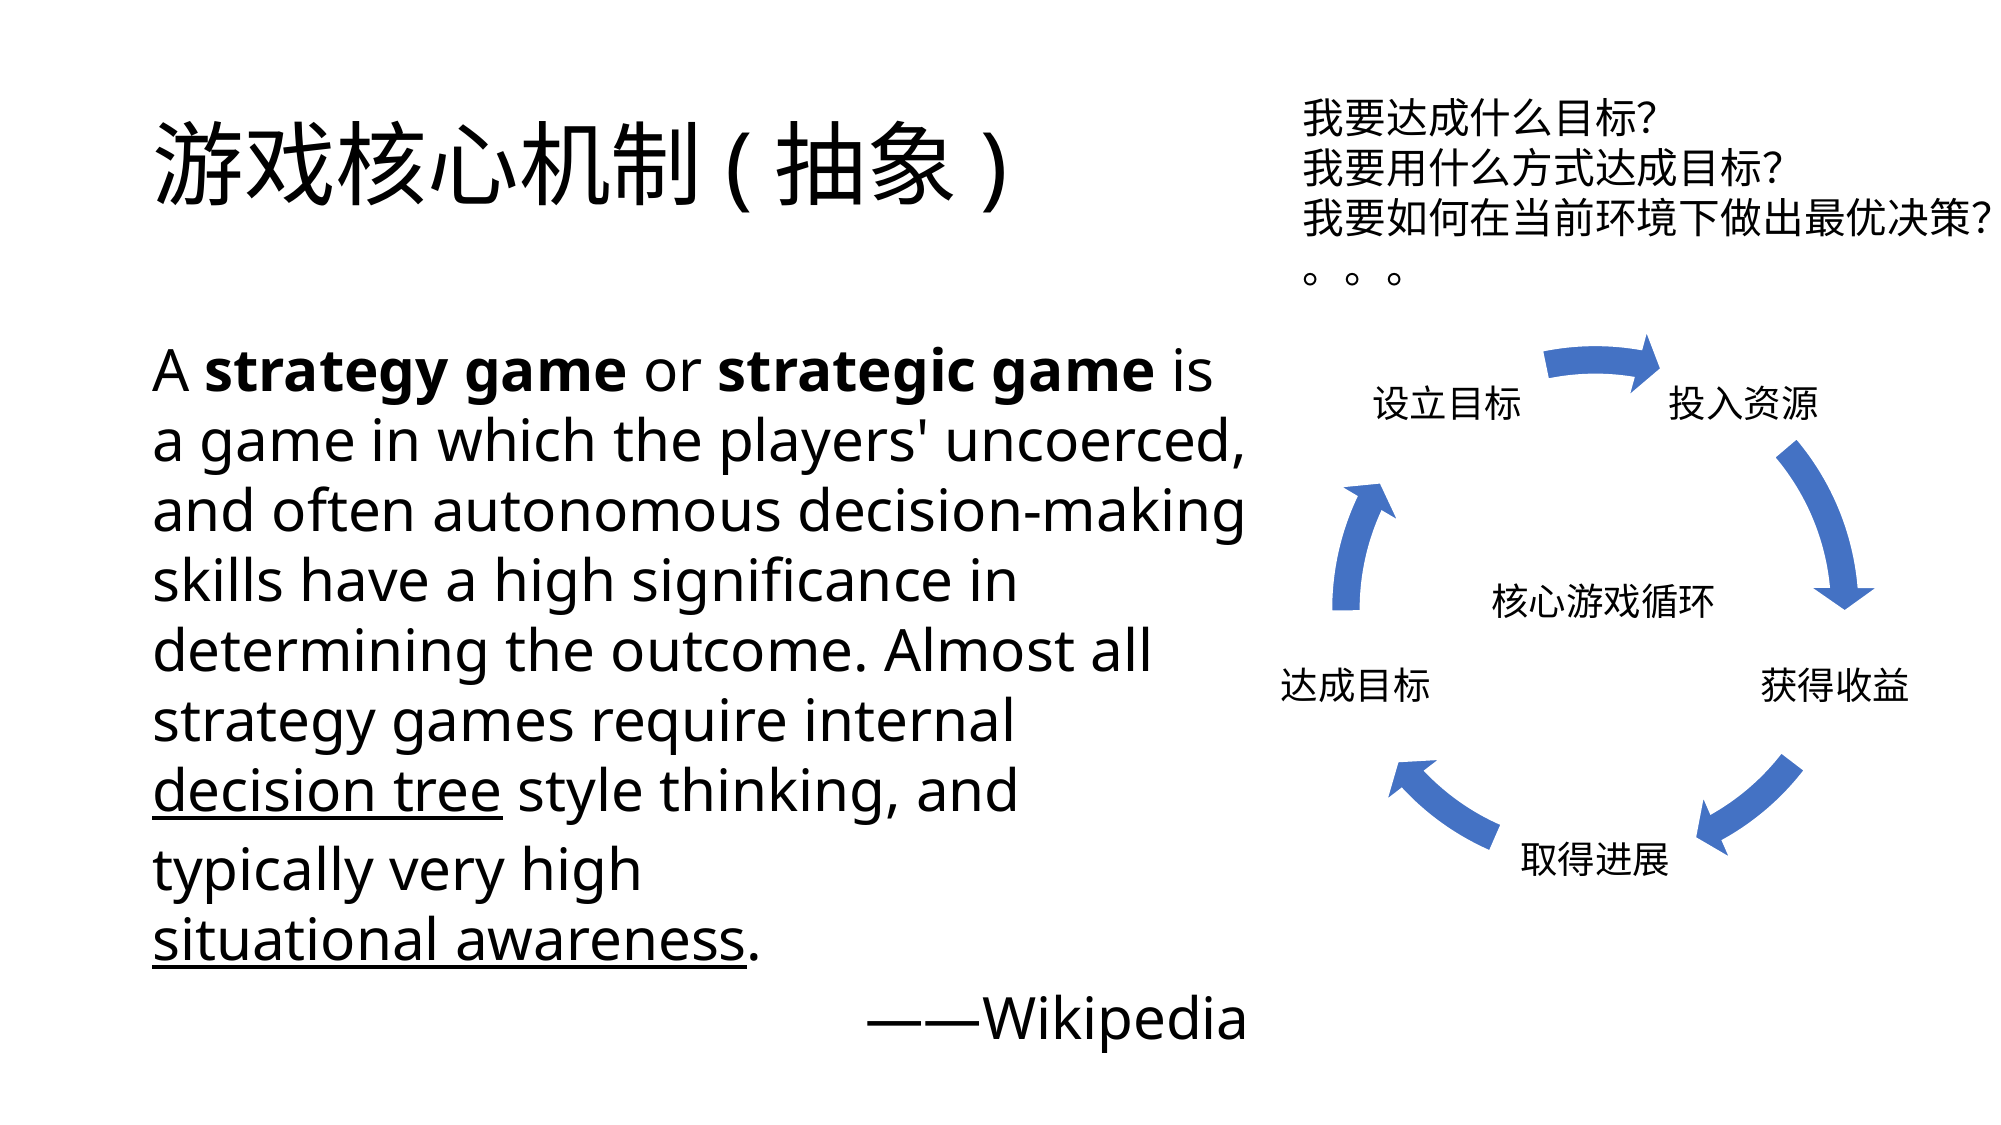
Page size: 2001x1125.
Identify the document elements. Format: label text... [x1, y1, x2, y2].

text_box 我要达成什么目标？ 我要用什么方式达成目标？ 我要如何在当前环境下做出最优决策？ 。。。 [1288, 84, 2000, 350]
text_box A strategy game or strategic game is a game in which the players' uncoerced, and often autonomous decision-making skills have a high significance in determining the outcome. Almost all strategy games require internal decision tree style thinking, and typically very high situational awareness. ——Wikipedia [137, 325, 1265, 1059]
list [1229, 325, 1979, 938]
title 游戏核心机制(抽象) [137, 59, 1863, 278]
